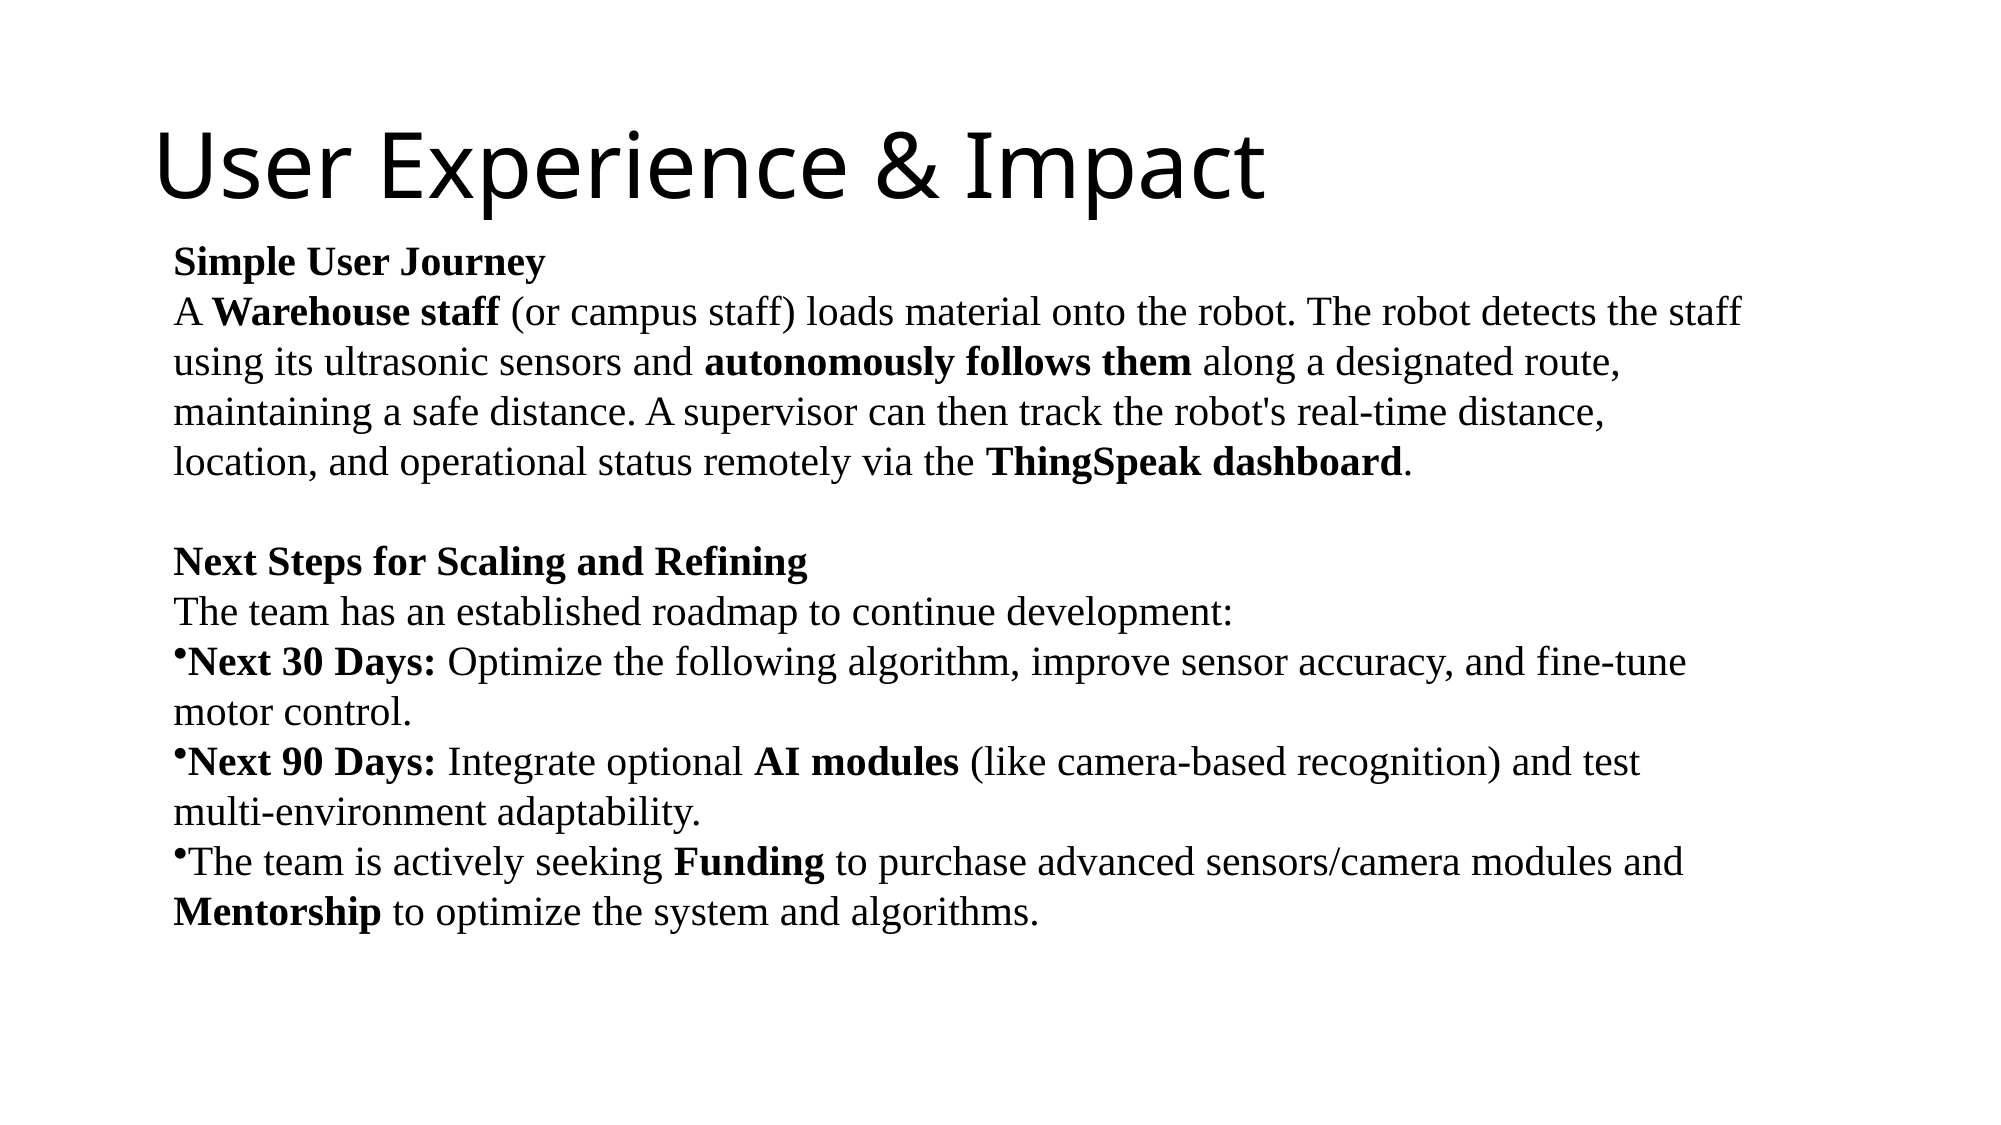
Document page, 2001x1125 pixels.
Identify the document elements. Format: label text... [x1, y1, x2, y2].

title User Experience & Impact [137, 59, 1863, 278]
list Simple User Journey A Warehouse staff (or campus staff) loads material onto the robot. The robot detects the staff using its ultrasonic sensors and autonomously follows them along a designated route, maintaining a safe distance. A supervisor can then track the robot's real-time distance, location, and operational status remotely via the ThingSpeak dashboard. Next Steps for Scaling and Refining The team has an established roadmap to continue development: Next 30 Days: Optimize the following algorithm, improve sensor accuracy, and fine-tune motor control. Next 90 Days: Integrate optional AI modules (like camera-based recognition) and test multi-environment adaptability. The team is actively seeking Funding to purchase advanced sensors/camera modules and Mentorship to optimize the system and algorithms. [158, 225, 1769, 992]
